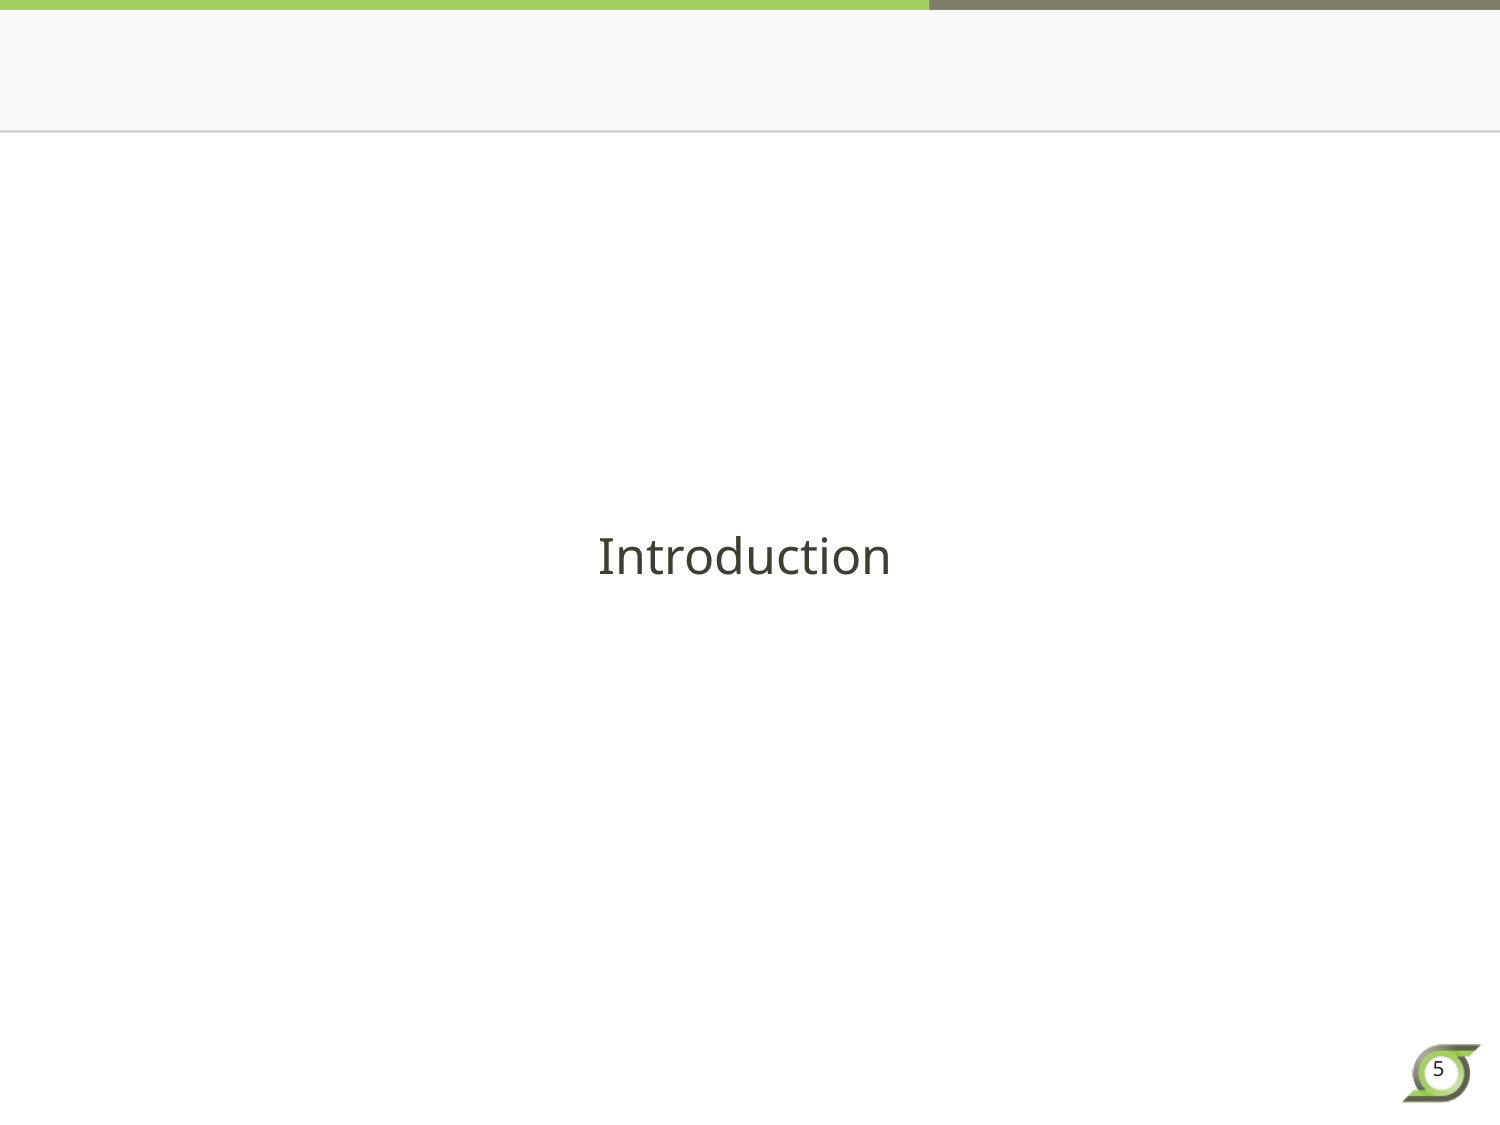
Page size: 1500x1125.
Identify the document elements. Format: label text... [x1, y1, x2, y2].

list Introduction [37, 166, 1454, 1007]
